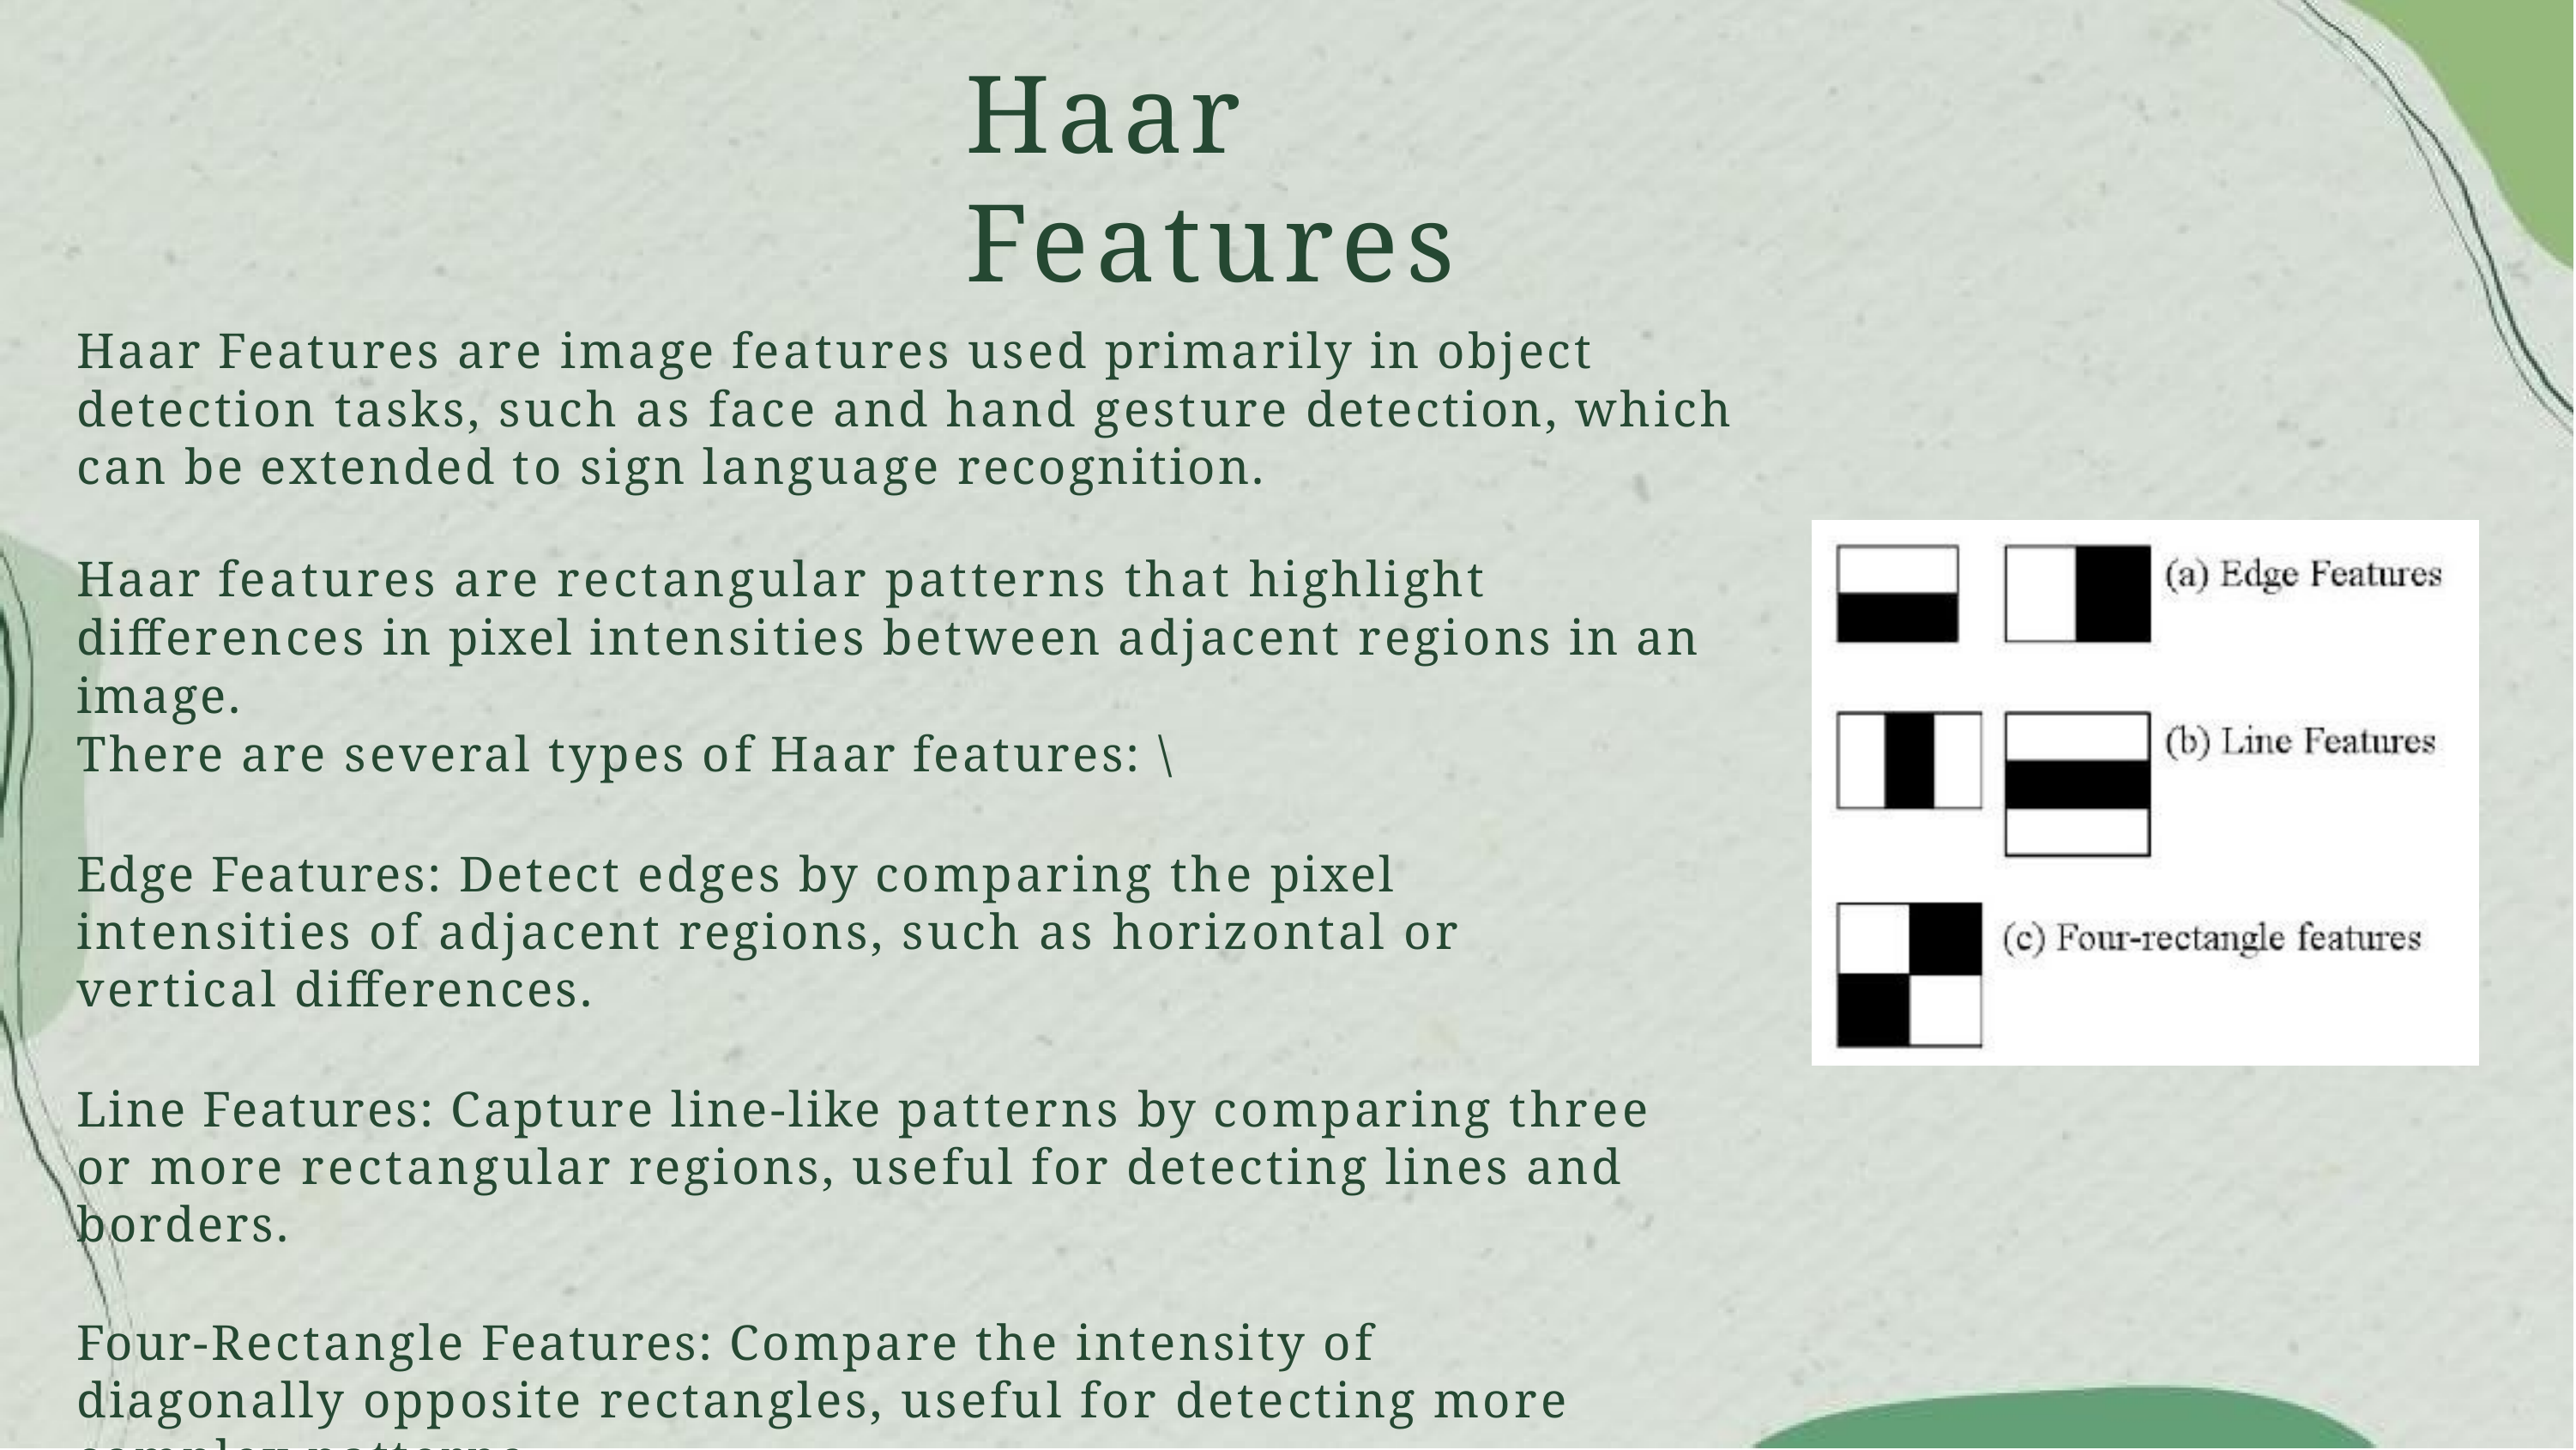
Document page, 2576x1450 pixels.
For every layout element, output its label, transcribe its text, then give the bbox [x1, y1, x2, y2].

title Haar Features [963, 44, 1736, 304]
text_box Haar Features are image features used primarily in object detection tasks, such as face and hand gesture detection, which can be extended to sign language recognition. Haar features are rectangular patterns that highlight differences in pixel intensities between adjacent regions in an image. There are several types of Haar features: \ Edge Features: Detect edges by comparing the pixel intensities of adjacent regions, such as horizontal or vertical differences. Line Features: Capture line-like patterns by comparing three or more rectangular regions, useful for detecting lines and borders. Four-Rectangle Features: Compare the intensity of diagonally opposite rectangles, useful for detecting more complex patterns. [75, 317, 1747, 1450]
picture [0, 0, 2573, 1448]
